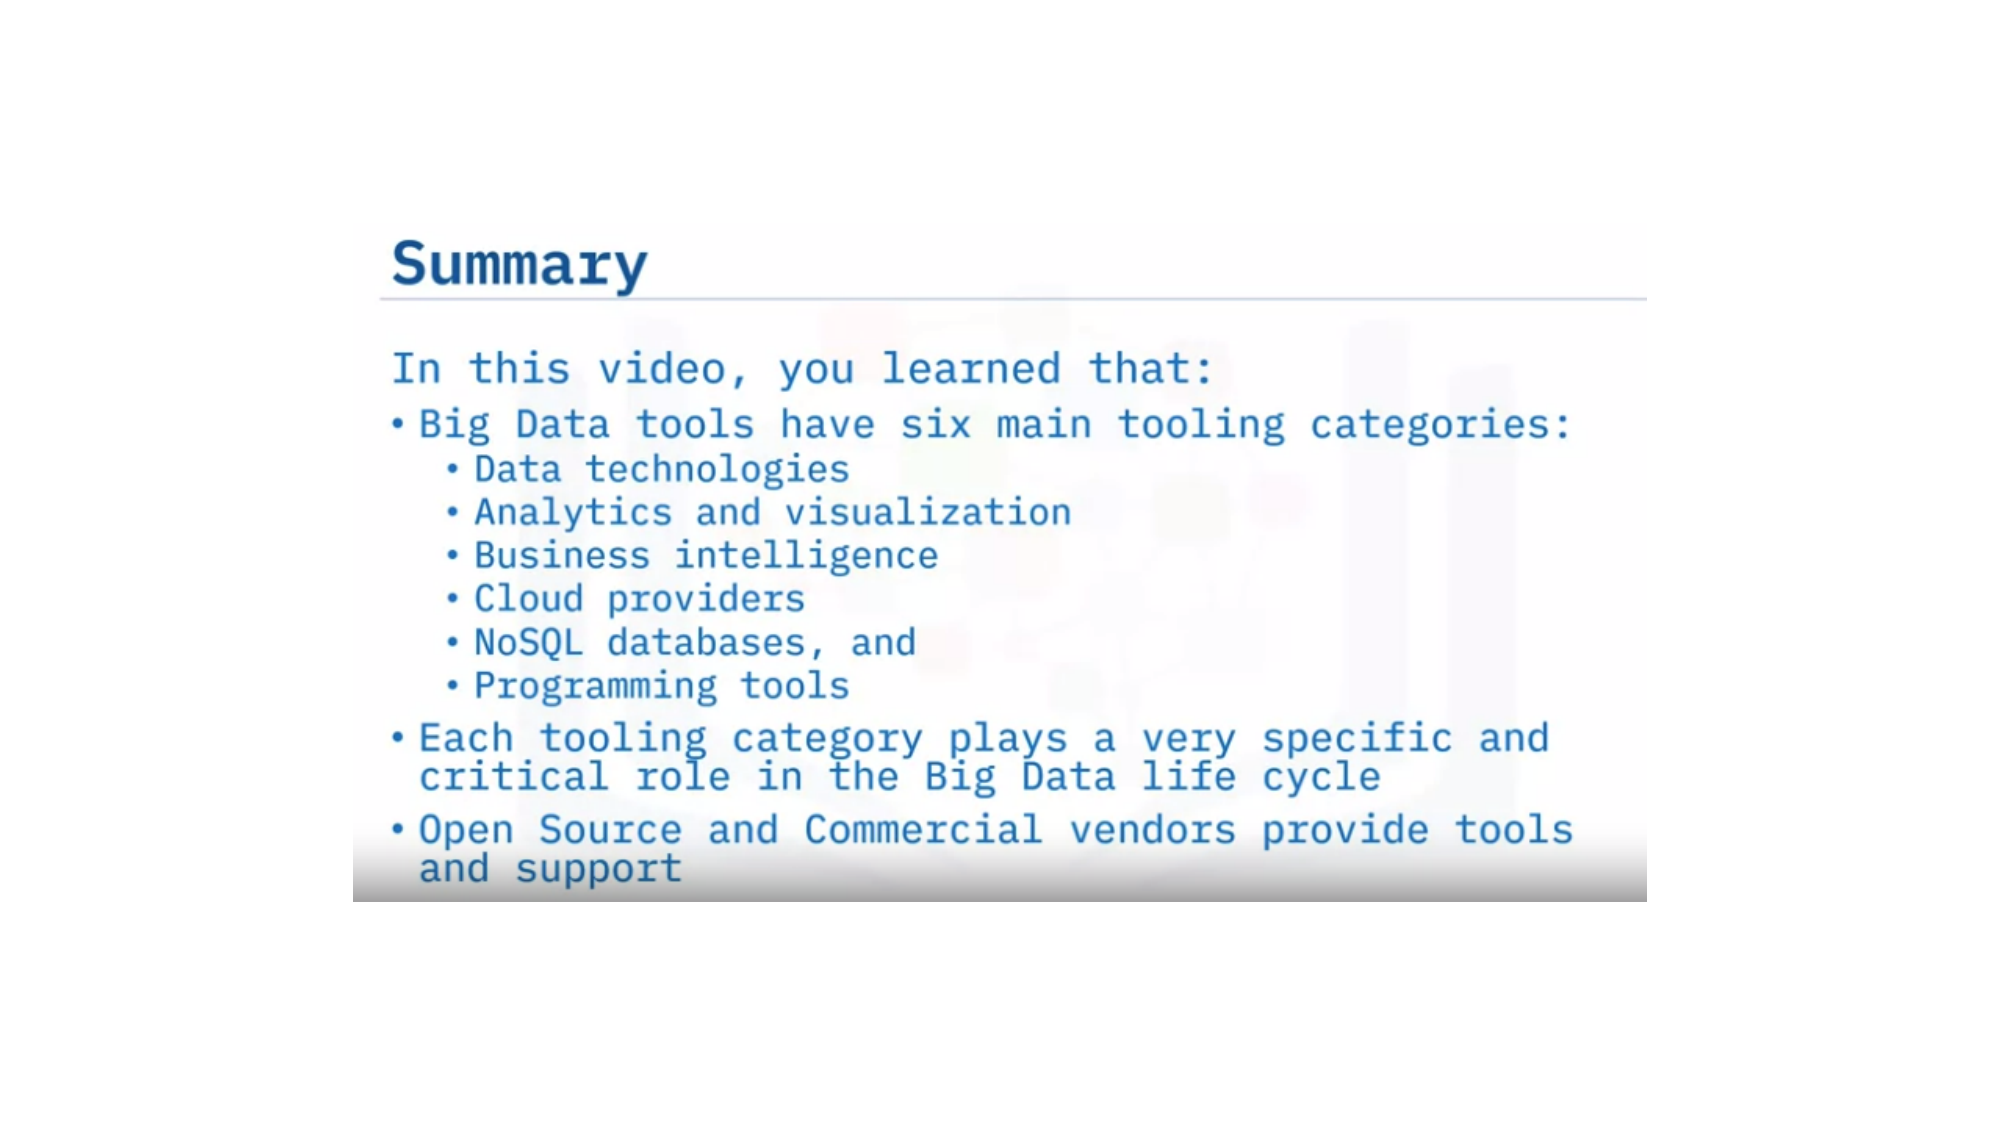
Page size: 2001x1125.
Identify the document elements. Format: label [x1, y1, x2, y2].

picture [353, 223, 1647, 902]
